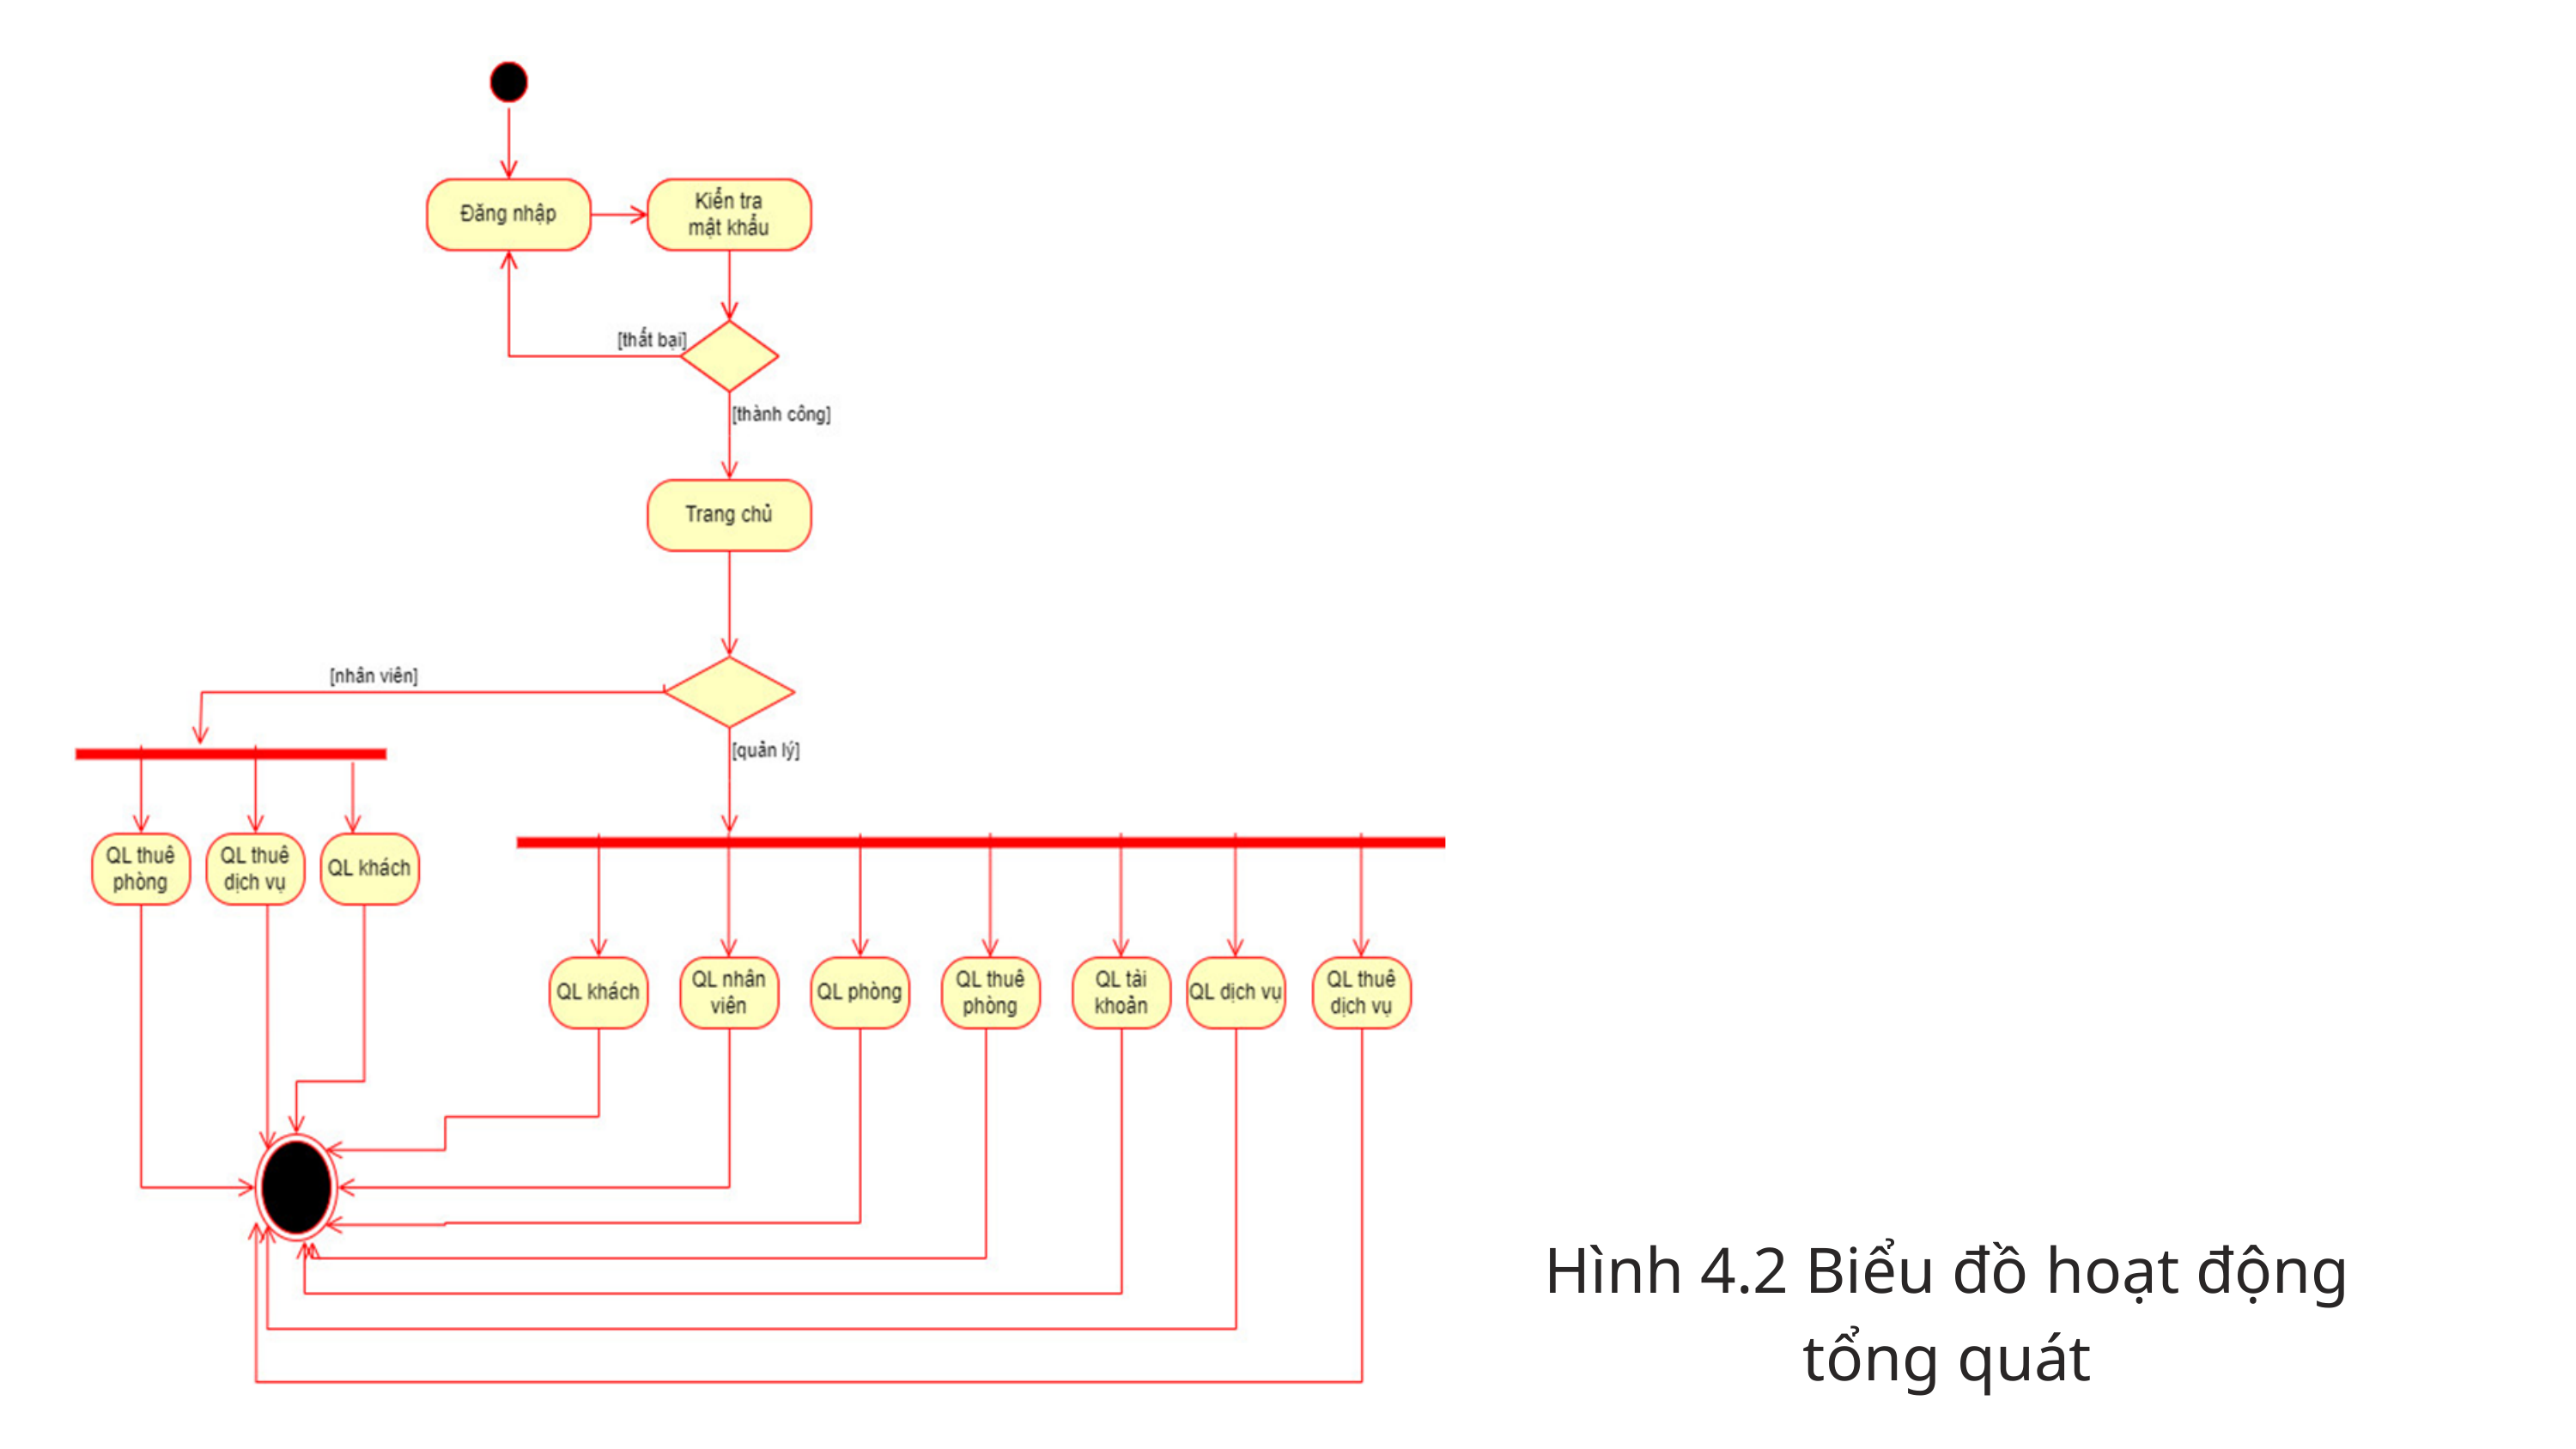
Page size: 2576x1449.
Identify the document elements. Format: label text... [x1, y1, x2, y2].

text_box Hình 4.2 Biểu đồ hoạt động tổng quát [1512, 1218, 2383, 1394]
text_box [70, 55, 1446, 1401]
